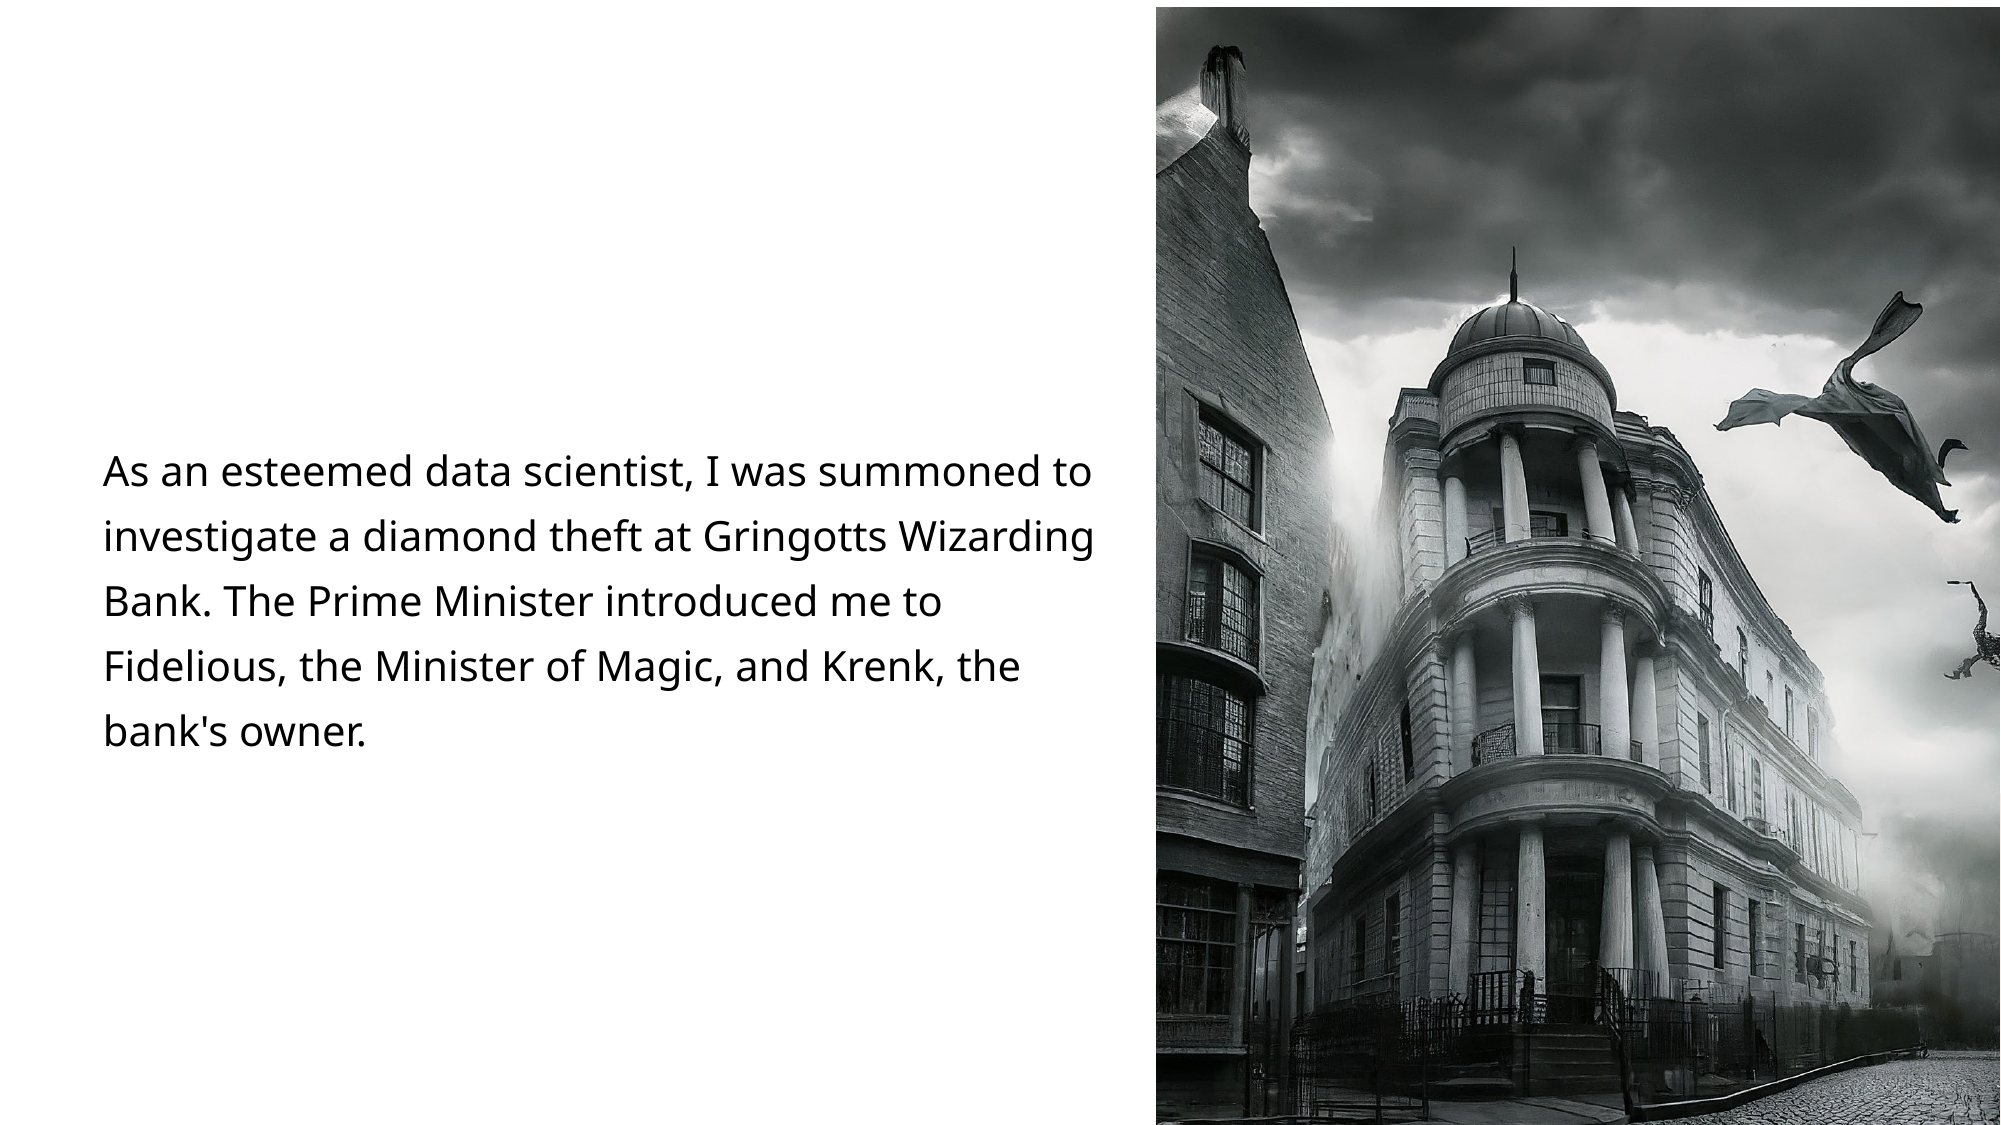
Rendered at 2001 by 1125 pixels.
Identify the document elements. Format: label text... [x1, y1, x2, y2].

list As an esteemed data scientist, I was summoned to investigate a diamond theft at Gringotts Wizarding Bank. The Prime Minister introduced me to Fidelious, the Minister of Magic, and Krenk, the bank's owner. [87, 422, 1112, 1098]
picture [1156, 7, 2000, 1125]
